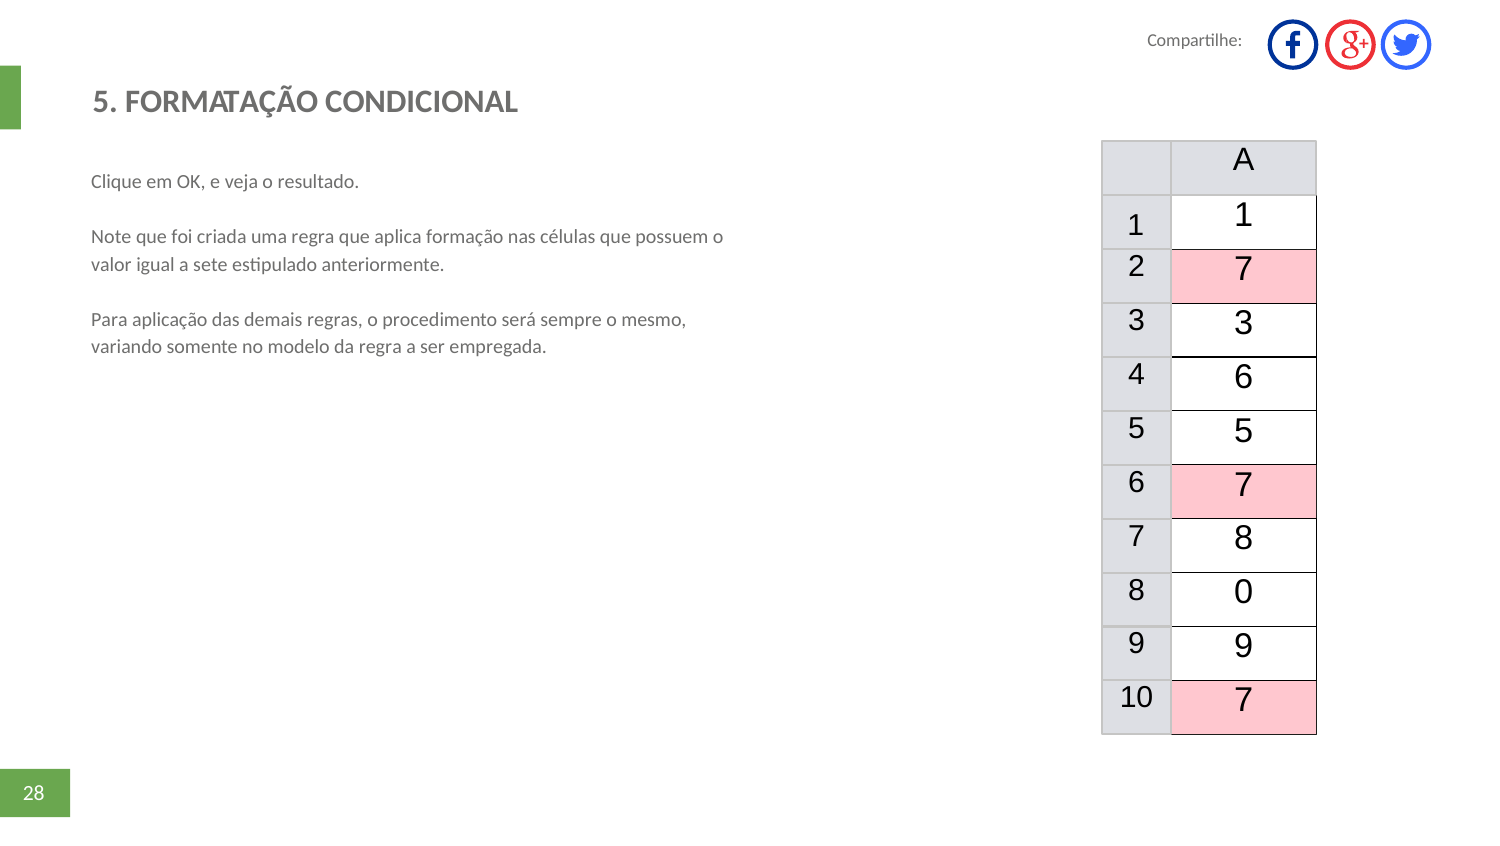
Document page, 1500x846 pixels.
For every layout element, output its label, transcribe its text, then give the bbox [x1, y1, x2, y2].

text_box A [1170, 141, 1317, 195]
text_box [1327, 21, 1374, 68]
text_box 10 [1102, 680, 1170, 735]
text_box 7 [1170, 680, 1317, 735]
text_box 5. FORMATAÇÃO CONDICIONAL [90, 84, 590, 127]
text_box [1102, 141, 1170, 195]
text_box Compartilhe: [1145, 30, 1263, 56]
text_box 9 [1170, 626, 1317, 680]
text_box 5 [1102, 410, 1170, 464]
text_box 7 [1170, 249, 1317, 303]
text_box 1 [1102, 195, 1170, 249]
text_box Note que foi criada uma regra que aplica formação nas células que possuem o valor igual a sete estipulado anteriormente. [89, 225, 821, 281]
text_box 1 [1170, 195, 1317, 249]
text_box [0, 768, 71, 818]
text_box 4 [1102, 356, 1170, 410]
text_box [1269, 21, 1317, 68]
text_box 3 [1170, 303, 1317, 356]
text_box 28 [20, 780, 55, 811]
text_box 2 [1102, 249, 1170, 303]
text_box 7 [1102, 518, 1170, 572]
text_box 0 [1170, 572, 1317, 626]
text_box 5 [1170, 410, 1317, 464]
text_box 8 [1170, 518, 1317, 572]
text_box 6 [1170, 356, 1317, 410]
text_box [1382, 21, 1430, 68]
text_box 7 [1170, 464, 1317, 518]
text_box 6 [1102, 464, 1170, 518]
text_box Clique em OK, e veja o resultado. [89, 171, 404, 199]
text_box [0, 65, 21, 130]
text_box 3 [1102, 303, 1170, 356]
text_box Para aplicação das demais regras, o procedimento será sempre o mesmo, variando somente no modelo da regra a ser empregada. [89, 308, 777, 363]
text_box 8 [1102, 572, 1170, 626]
text_box 9 [1102, 626, 1170, 680]
